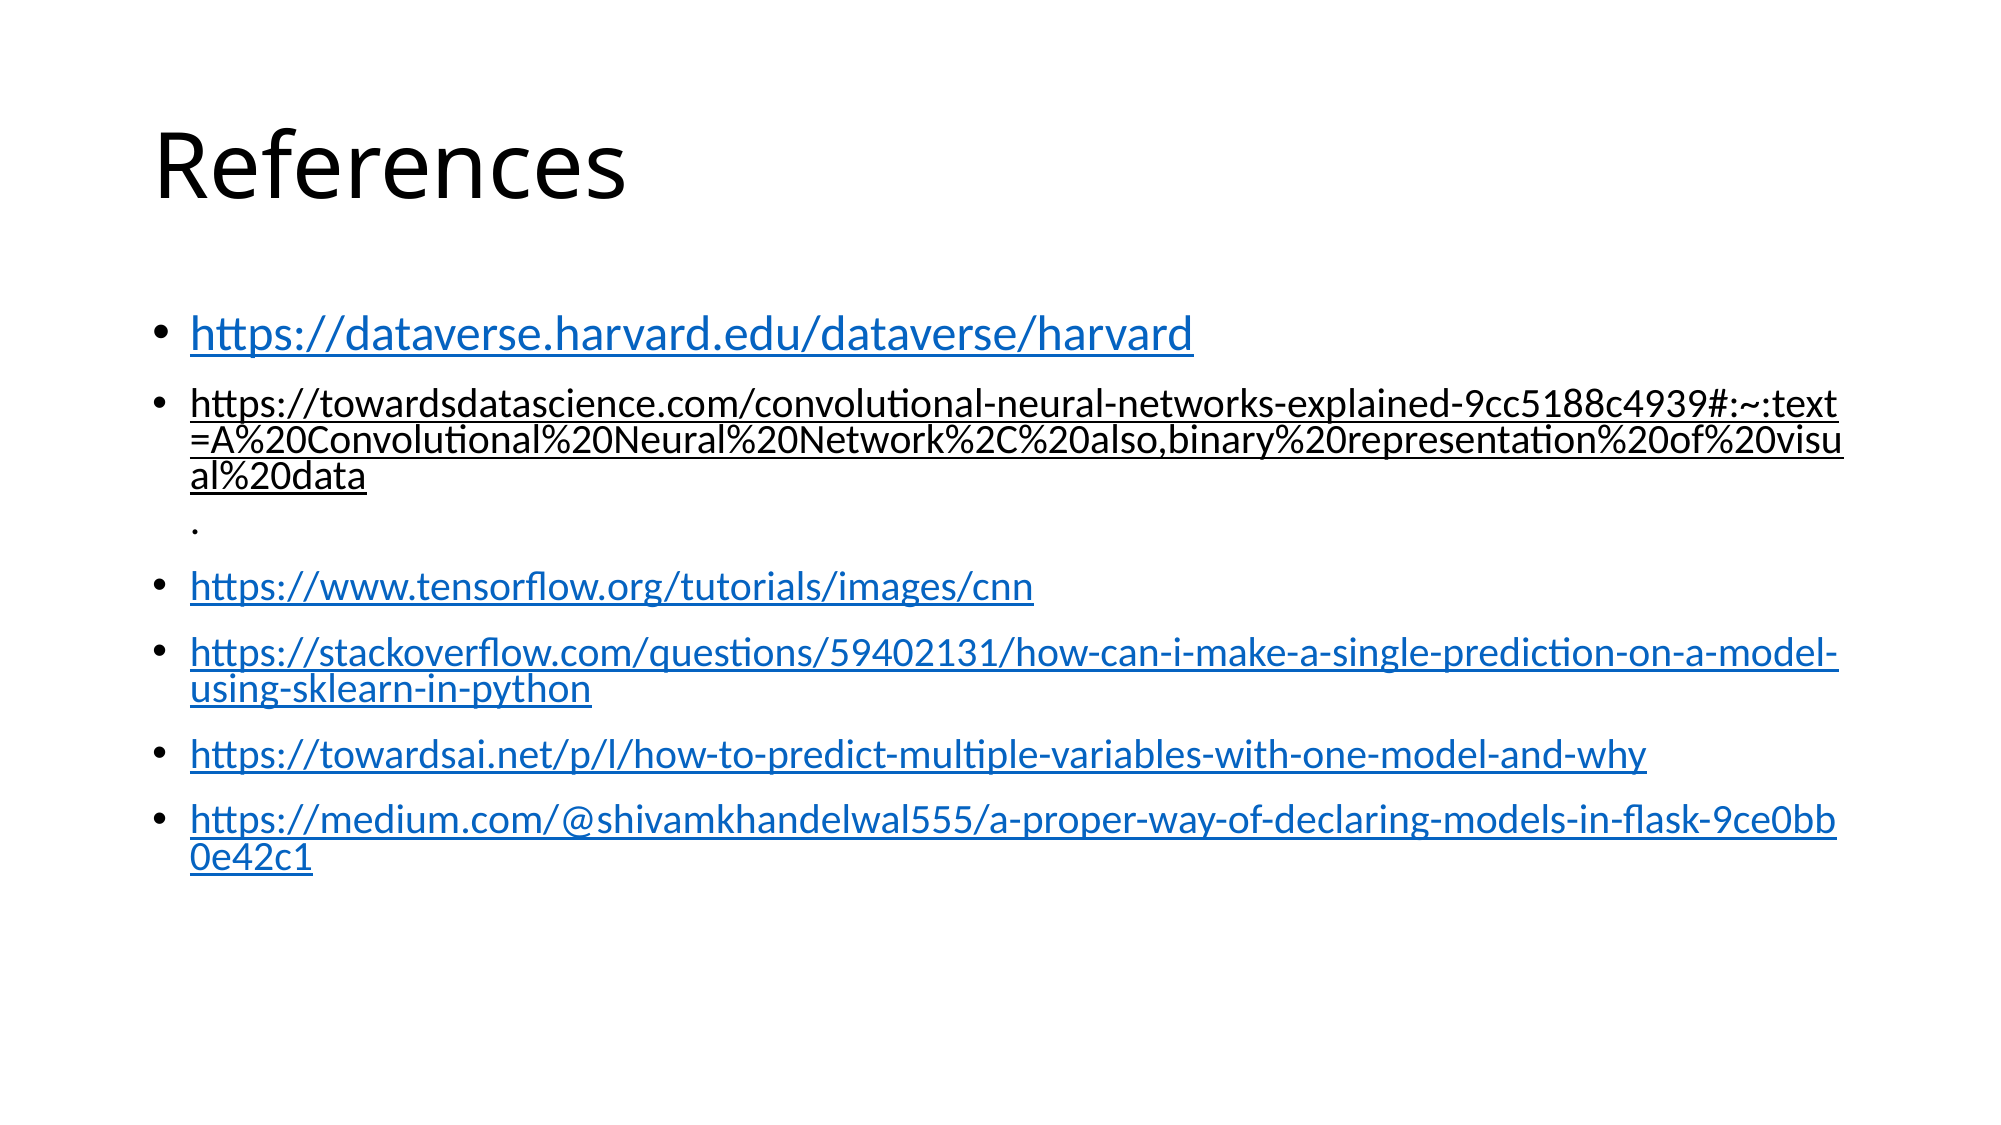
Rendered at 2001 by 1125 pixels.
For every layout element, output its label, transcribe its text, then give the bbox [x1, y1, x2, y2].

title References [137, 59, 1863, 278]
list https://dataverse.harvard.edu/dataverse/harvard https://towardsdatascience.com/convolutional-neural-networks-explained-9cc5188c4939#:~:text=A%20Convolutional%20Neural%20Network%2C%20also,binary%20representation%20of%20visual%20data. https://www.tensorflow.org/tutorials/images/cnn https://stackoverflow.com/questions/59402131/how-can-i-make-a-single-prediction-on-a-model-using-sklearn-in-python https://towardsai.net/p/l/how-to-predict-multiple-variables-with-one-model-and-why https://medium.com/@shivamkhandelwal555/a-proper-way-of-declaring-models-in-flask-9ce0bb0e42c1 [137, 299, 1863, 1014]
